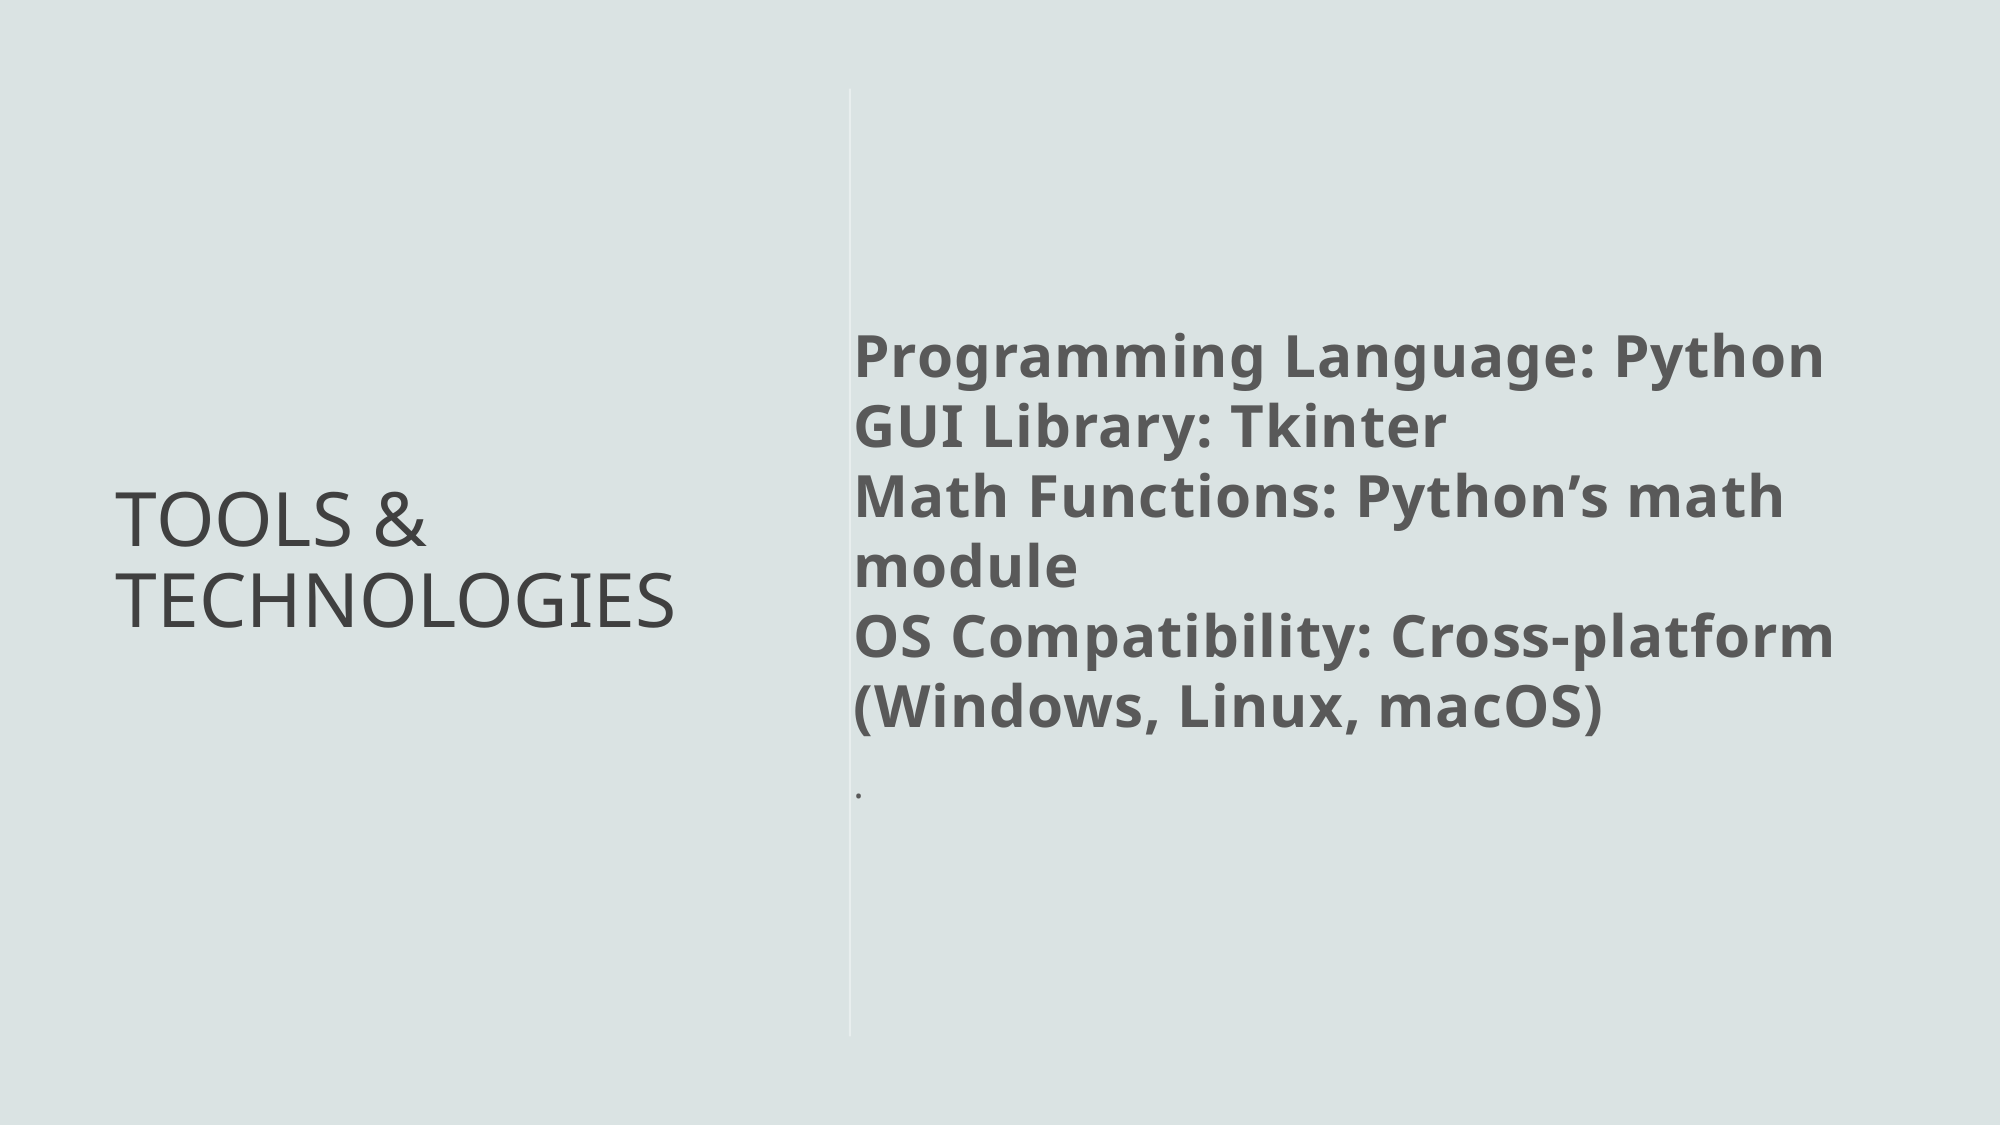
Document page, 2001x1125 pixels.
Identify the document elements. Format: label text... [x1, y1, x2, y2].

title Tools & Technologies [100, 157, 765, 968]
list Programming Language: Python GUI Library: Tkinter Math Functions: Python’s math module OS Compatibility: Cross-platform (Windows, Linux, macOS) . [838, 88, 1952, 1037]
